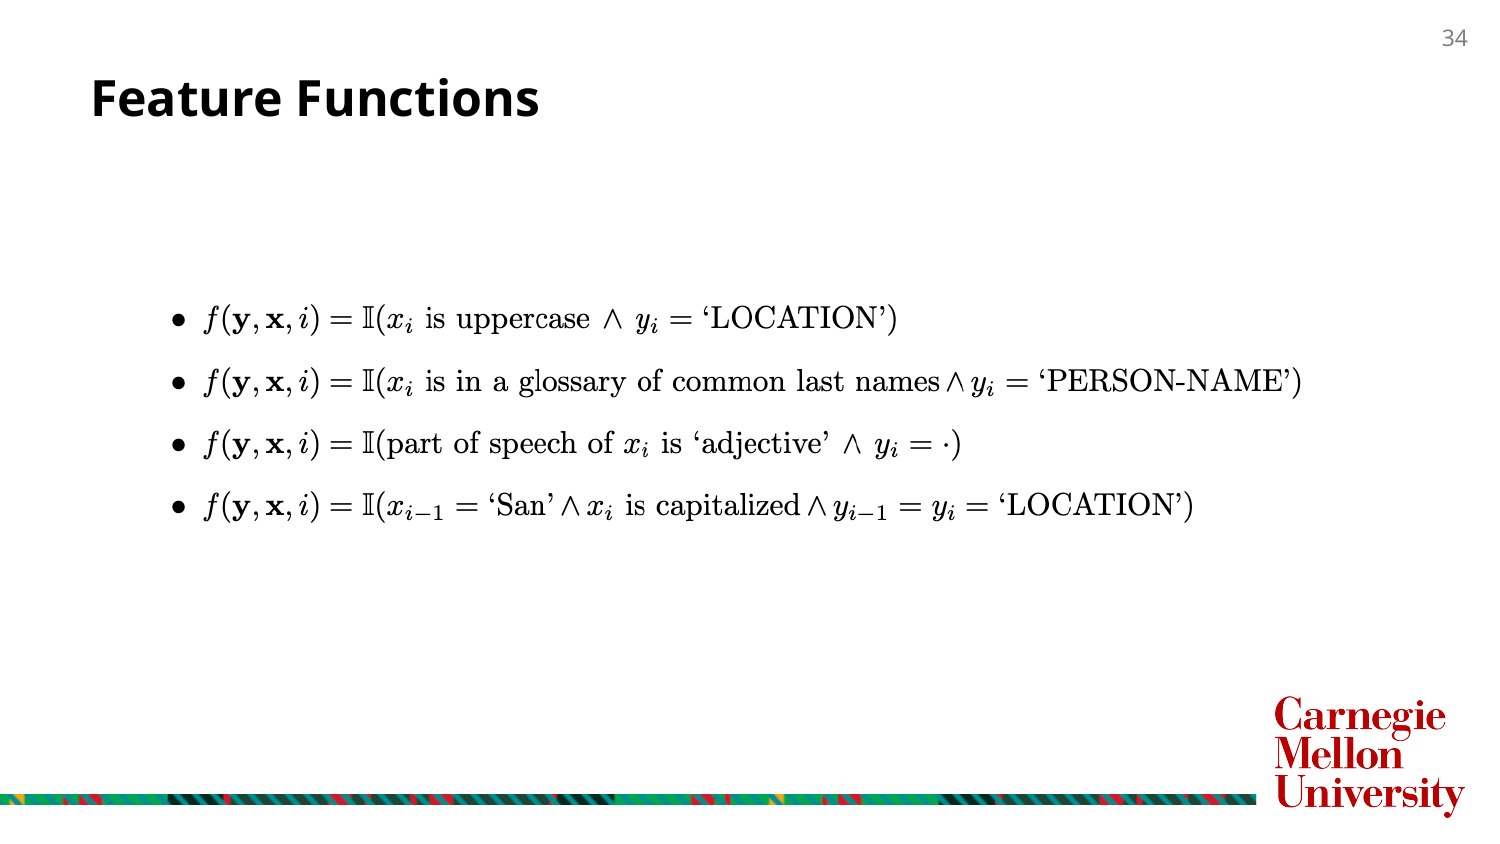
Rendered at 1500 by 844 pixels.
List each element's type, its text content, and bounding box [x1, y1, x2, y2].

title Feature Functions [75, 59, 1425, 160]
picture [1275, 696, 1465, 818]
picture [0, 794, 1257, 805]
picture [112, 276, 1388, 568]
